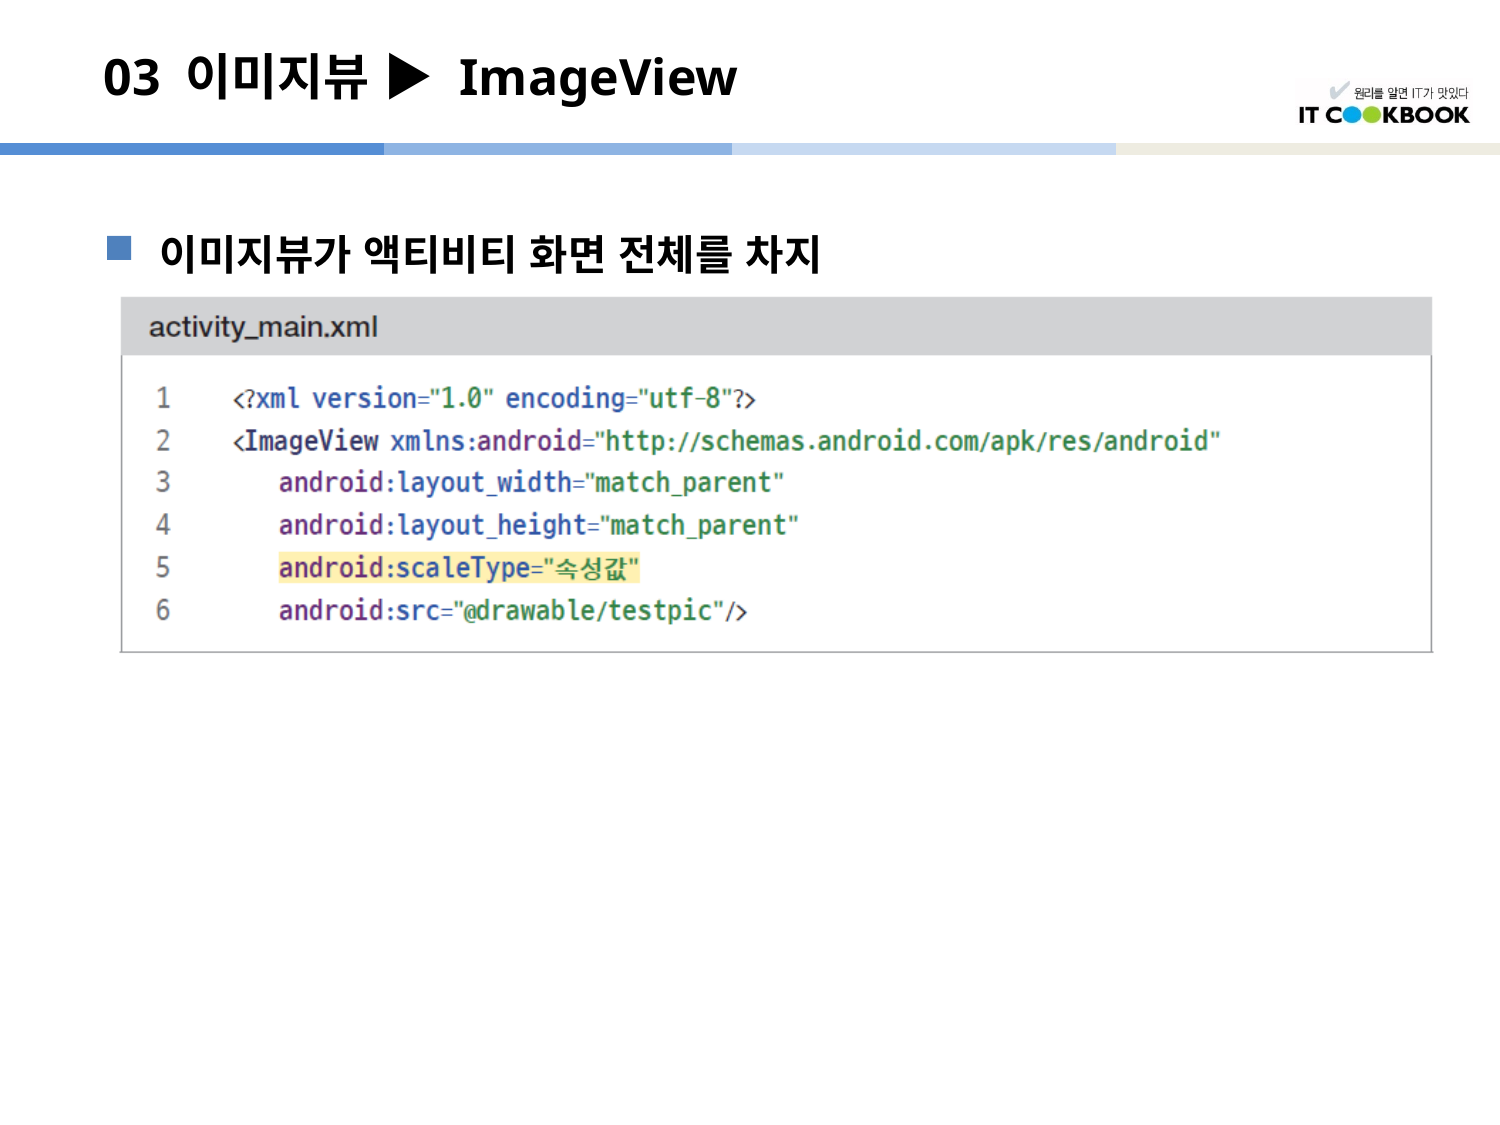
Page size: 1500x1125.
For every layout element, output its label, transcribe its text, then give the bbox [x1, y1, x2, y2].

title 03 이미지뷰 ▶ ImageView [88, 30, 1330, 121]
picture [1295, 78, 1473, 125]
picture [114, 290, 1438, 674]
list 이미지뷰가 액티비티 화면 전체를 차지 [88, 196, 1436, 1083]
